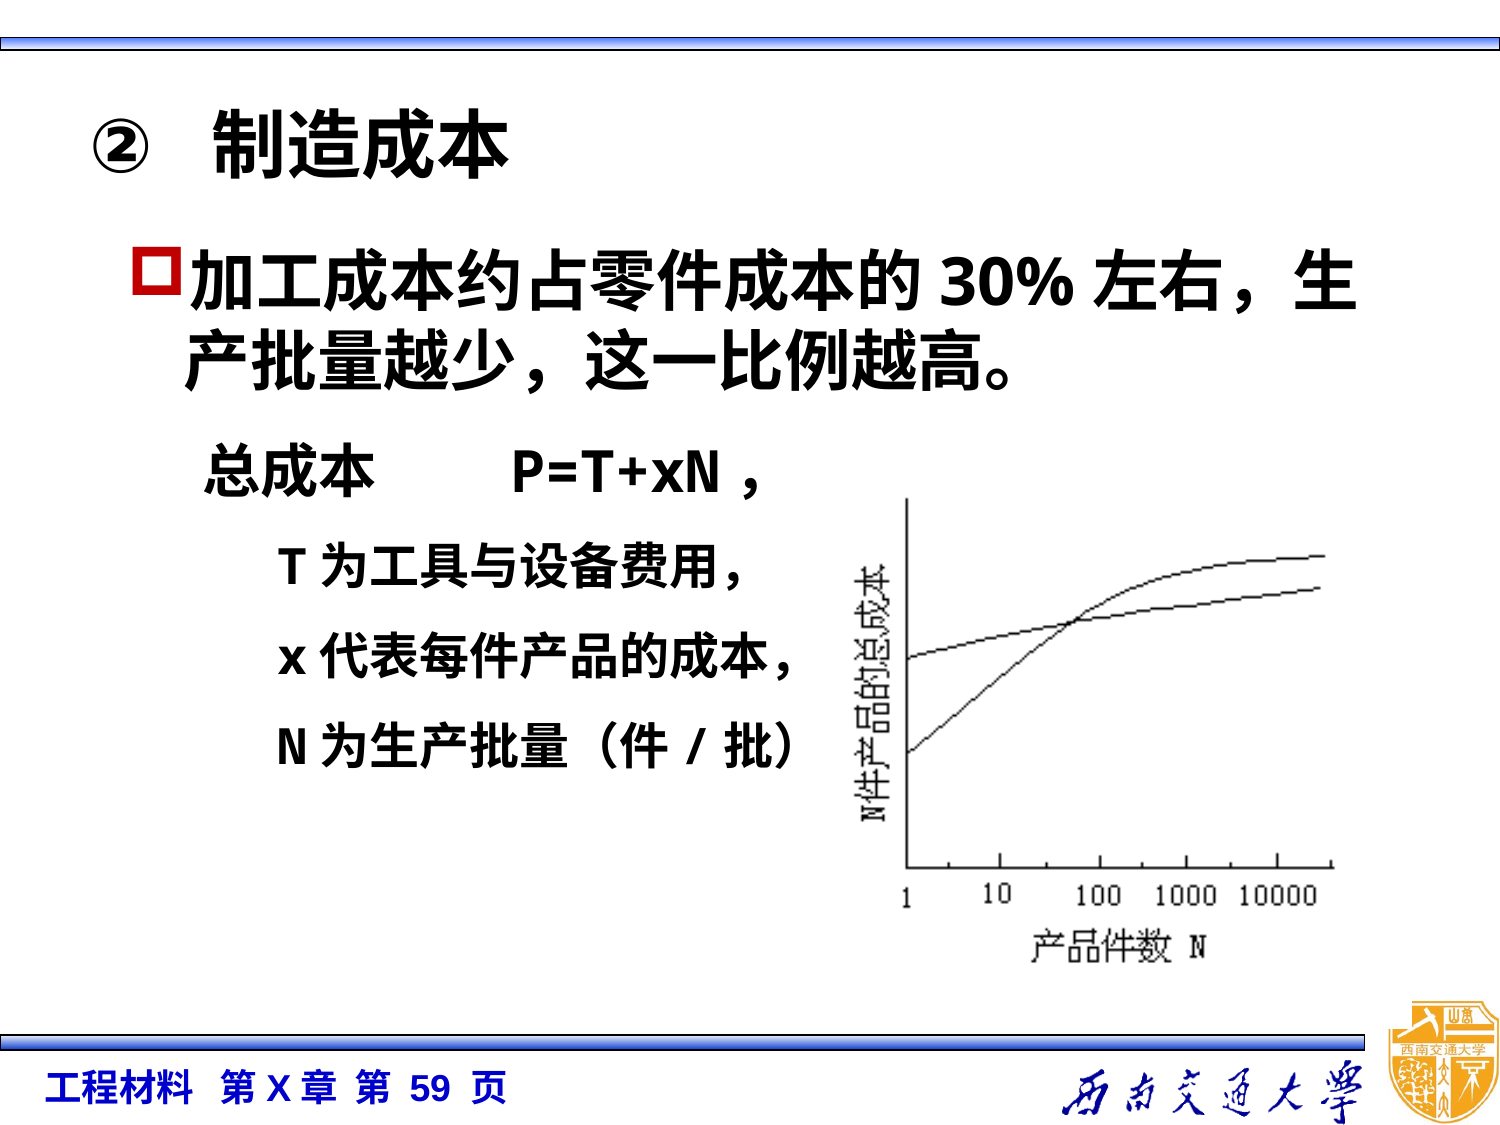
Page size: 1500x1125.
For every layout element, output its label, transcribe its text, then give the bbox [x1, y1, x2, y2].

picture [1062, 1059, 1363, 1125]
title 制造成本 [75, 90, 1425, 233]
list 加工成本约占零件成本的30%左右，生产批量越少，这一比例越高。 总成本 P=T+xN， T为工具与设备费用， x代表每件产品的成本， N为生产批量（件/批）。 [112, 231, 1388, 1001]
picture [820, 467, 1500, 1125]
